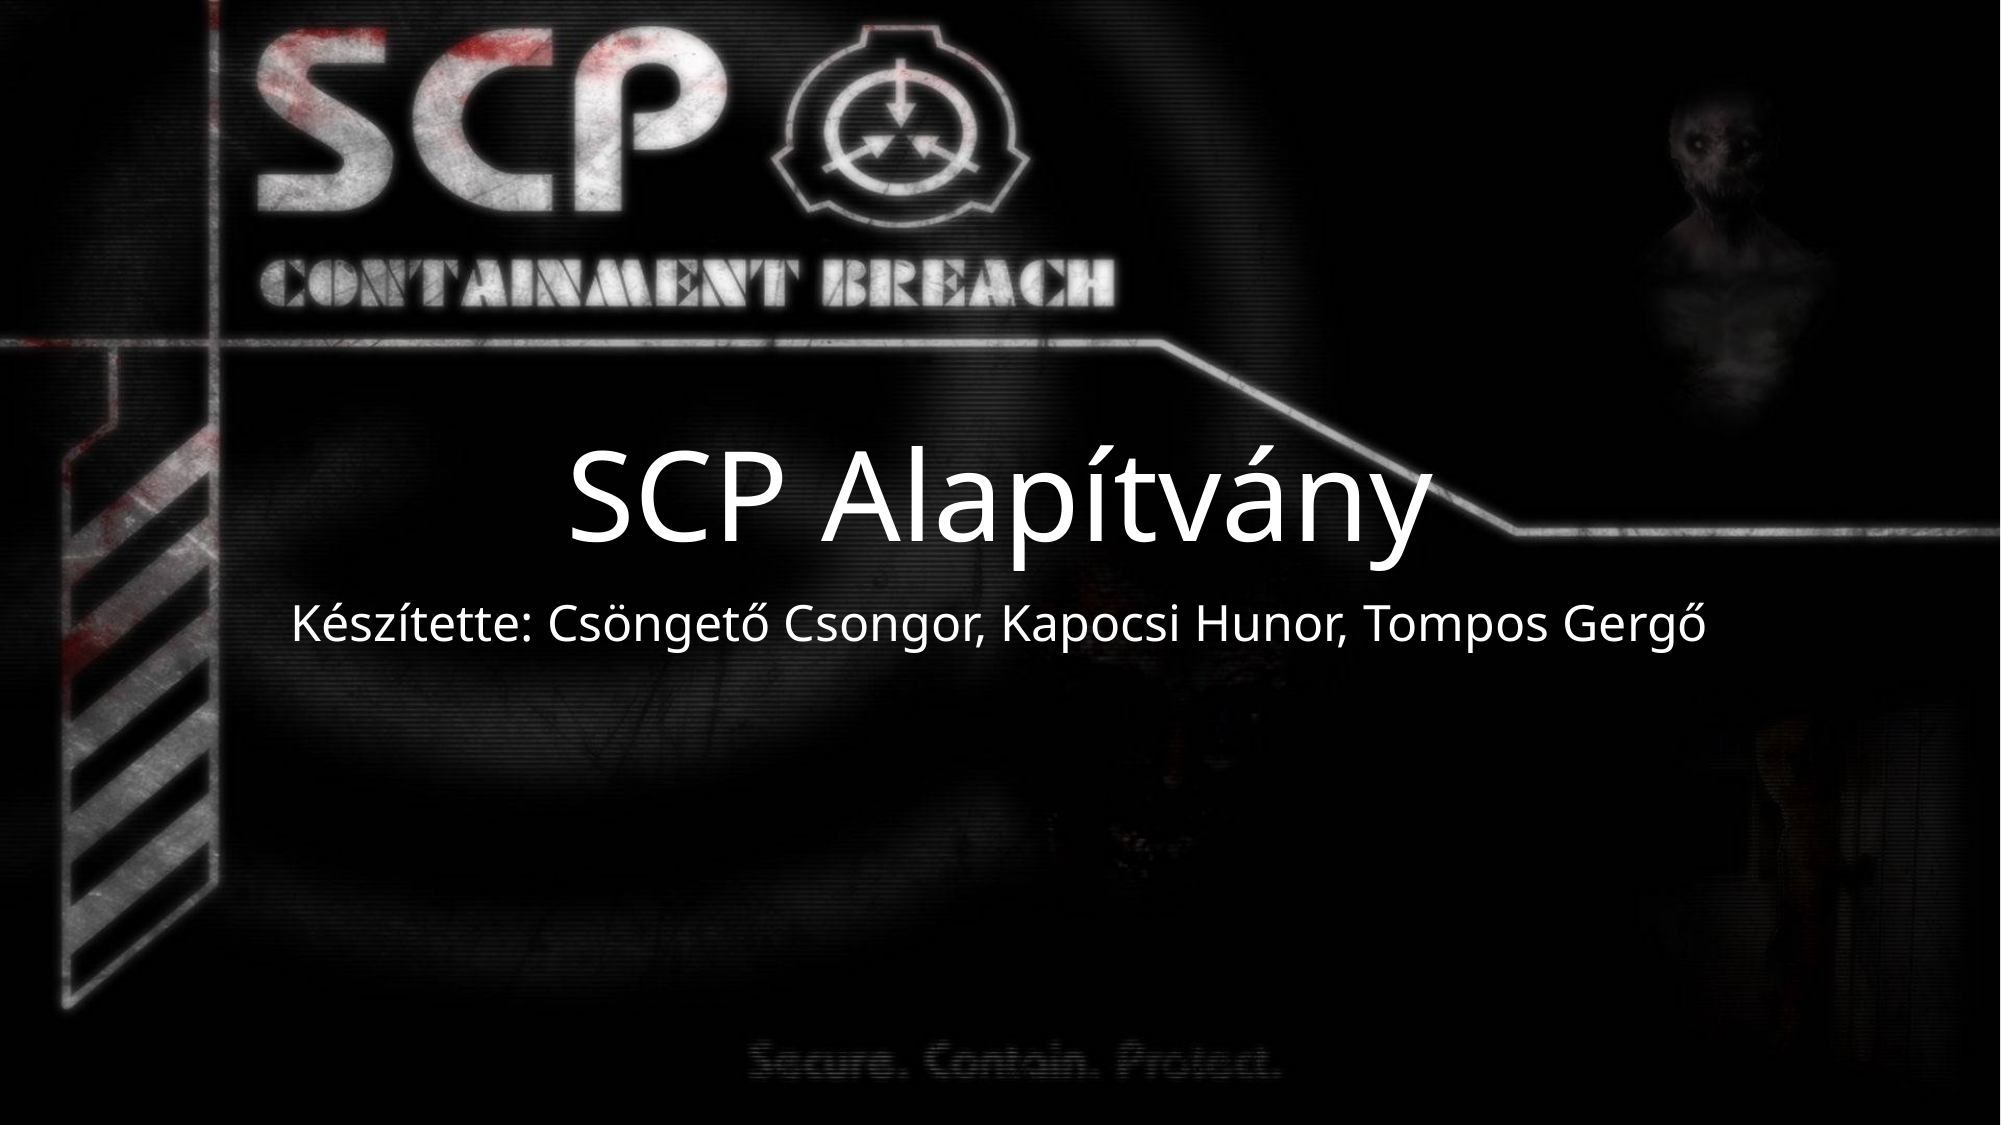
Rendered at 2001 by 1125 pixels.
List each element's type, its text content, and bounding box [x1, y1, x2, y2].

picture [0, 0, 2001, 1125]
subtitle Készítette: Csöngető Csongor, Kapocsi Hunor, Tompos Gergő [249, 590, 1750, 863]
title SCP Alapítvány [249, 184, 1750, 576]
